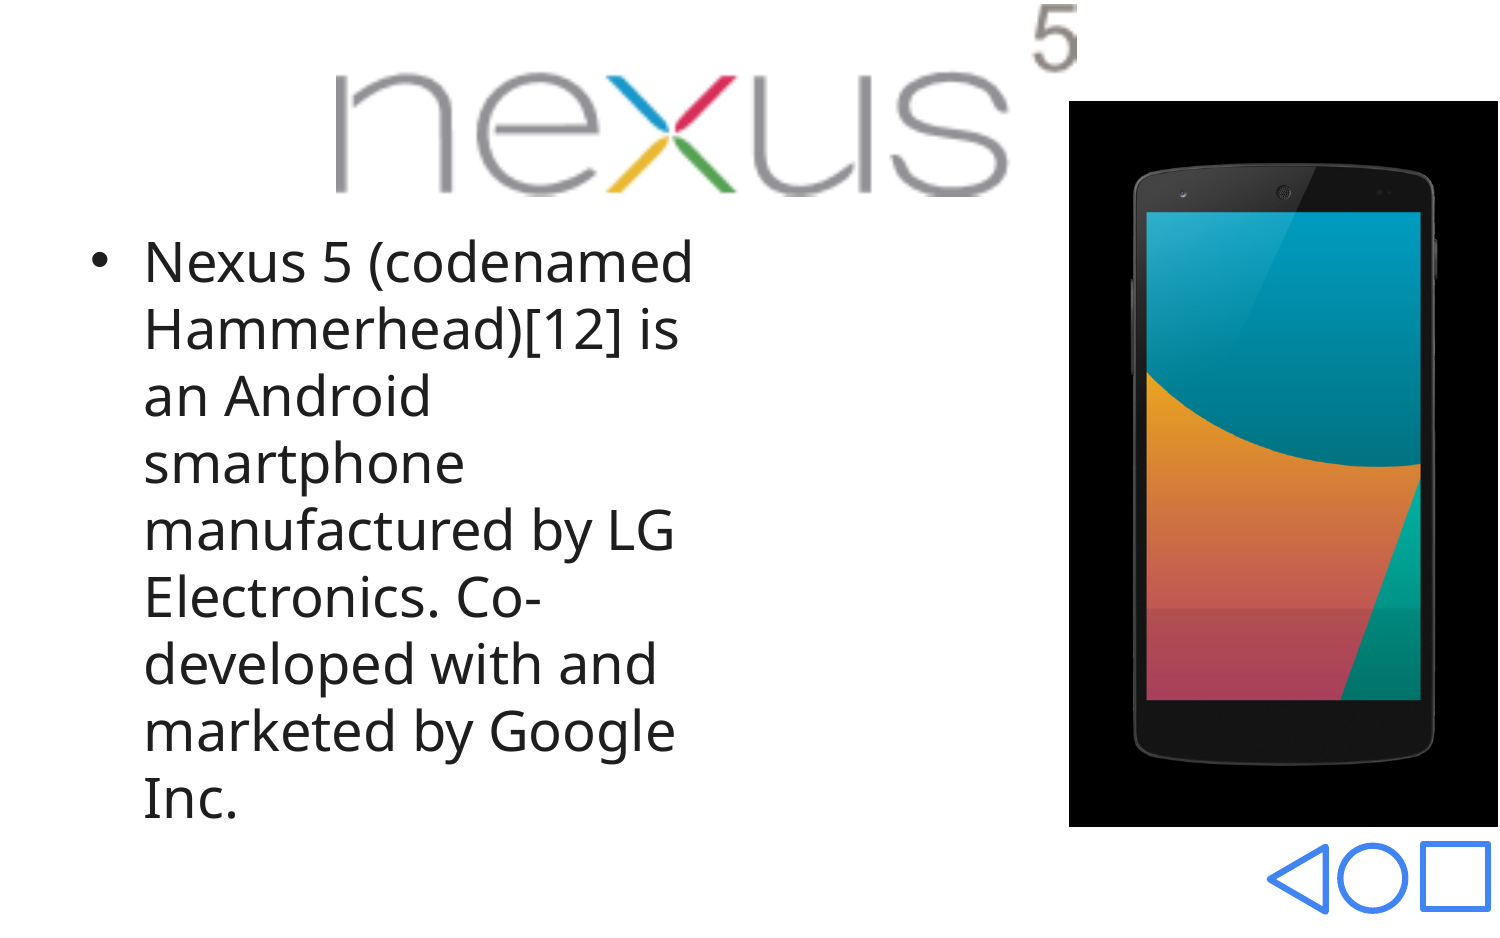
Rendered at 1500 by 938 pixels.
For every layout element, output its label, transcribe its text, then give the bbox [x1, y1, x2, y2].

picture [336, 4, 1498, 827]
text_box [1267, 844, 1328, 914]
text_box [1421, 842, 1490, 911]
list Nexus 5 (codenamed Hammerhead)[12] is an Android smartphone manufactured by LG Electronics. Co-developed with and marketed by Google Inc. [75, 218, 739, 838]
text_box [1338, 843, 1408, 913]
